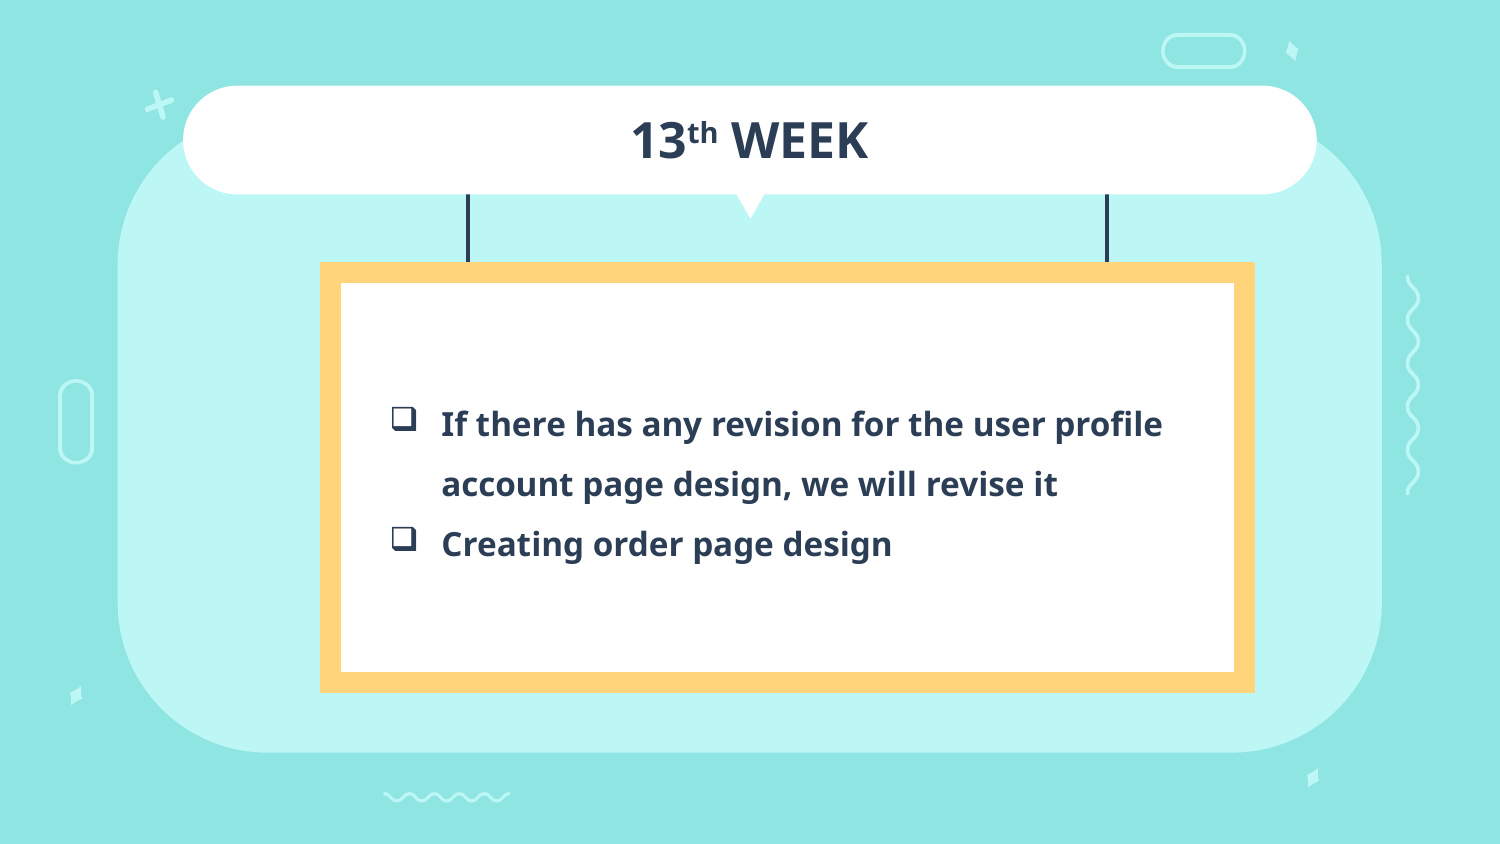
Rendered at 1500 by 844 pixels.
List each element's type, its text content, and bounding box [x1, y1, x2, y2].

subtitle If there has any revision for the user profile account page design, we will revise it Creating order page design [351, 368, 1226, 579]
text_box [182, 85, 1318, 219]
